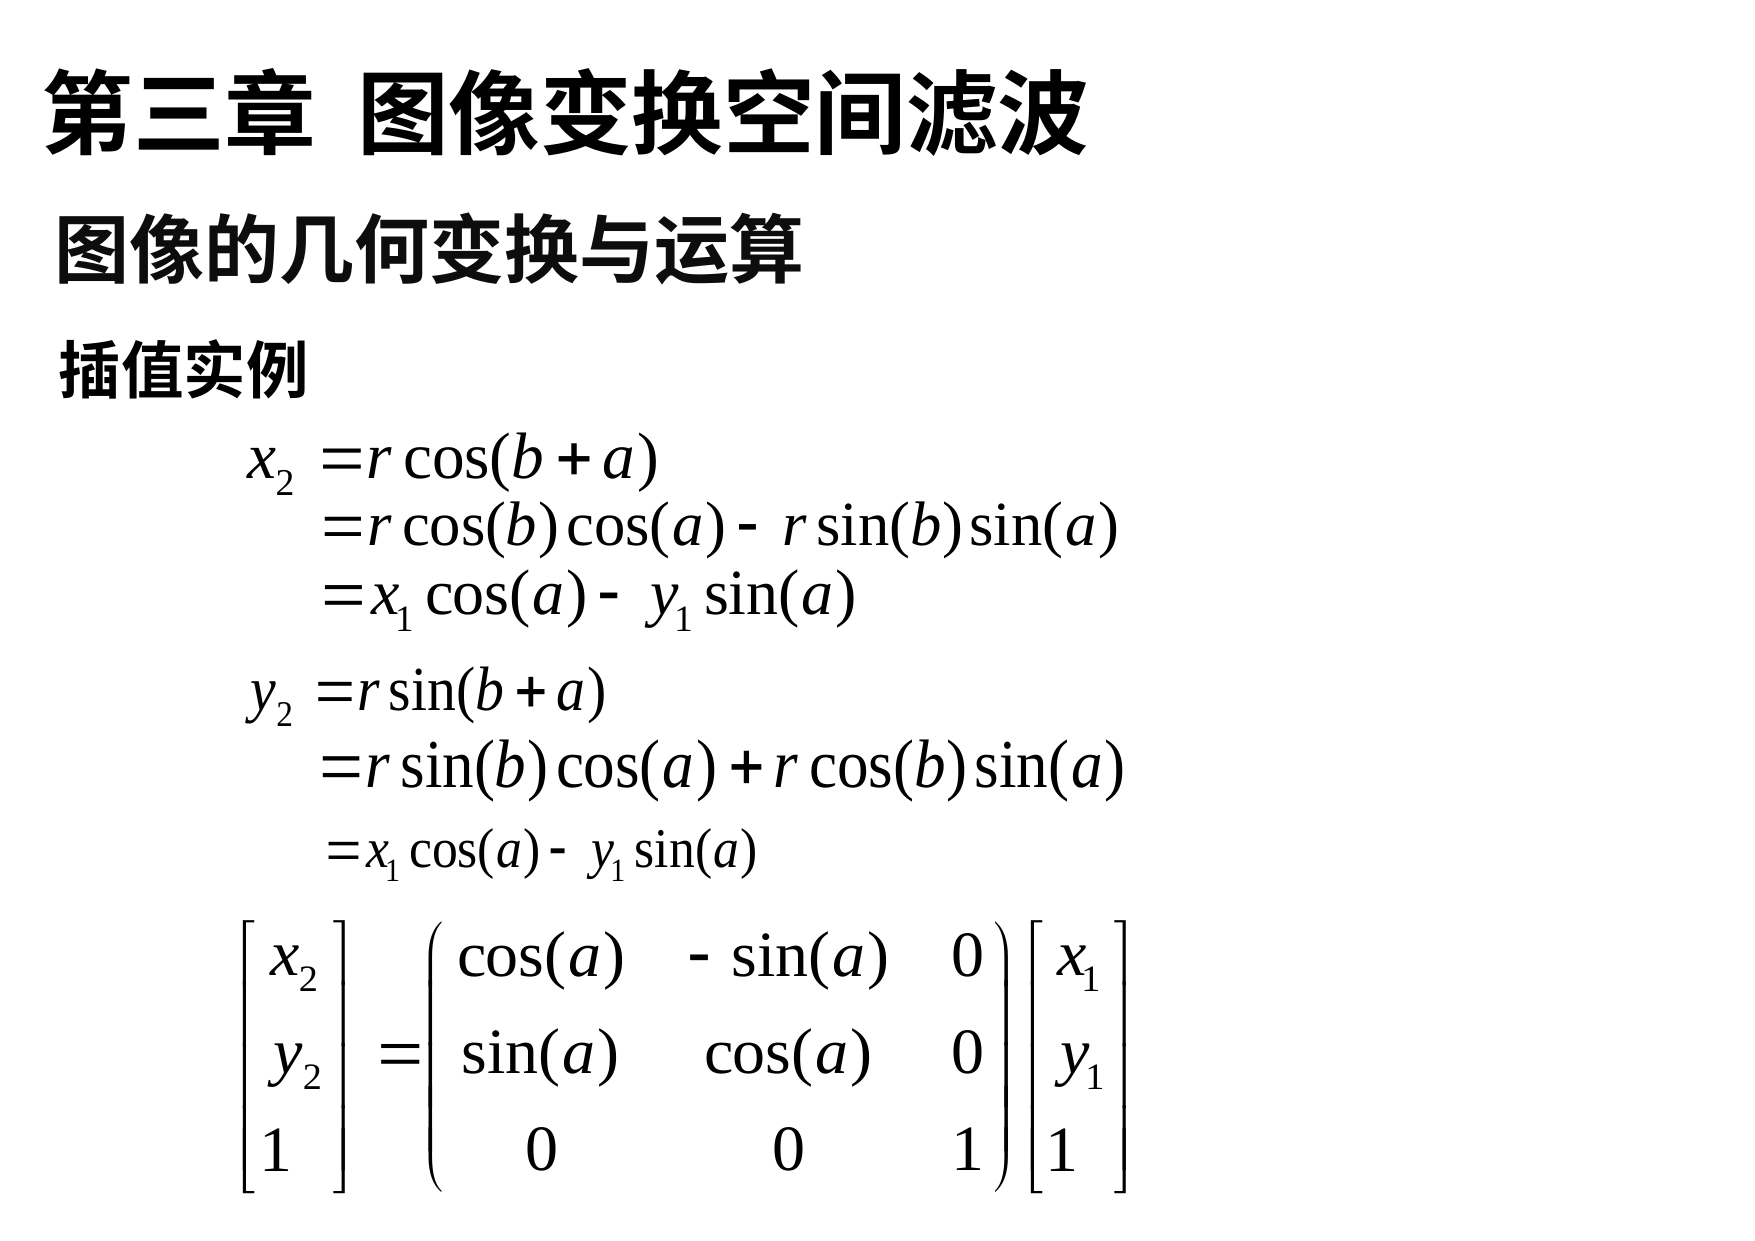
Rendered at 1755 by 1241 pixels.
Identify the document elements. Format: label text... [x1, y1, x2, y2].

text_box 第三章 图像变换空间滤波 [27, 0, 1619, 174]
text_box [227, 906, 1153, 1208]
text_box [234, 412, 1129, 647]
text_box 插值实例 [43, 323, 1640, 424]
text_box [236, 647, 1139, 895]
text_box 图像的几何变换与运算 [39, 195, 1086, 300]
